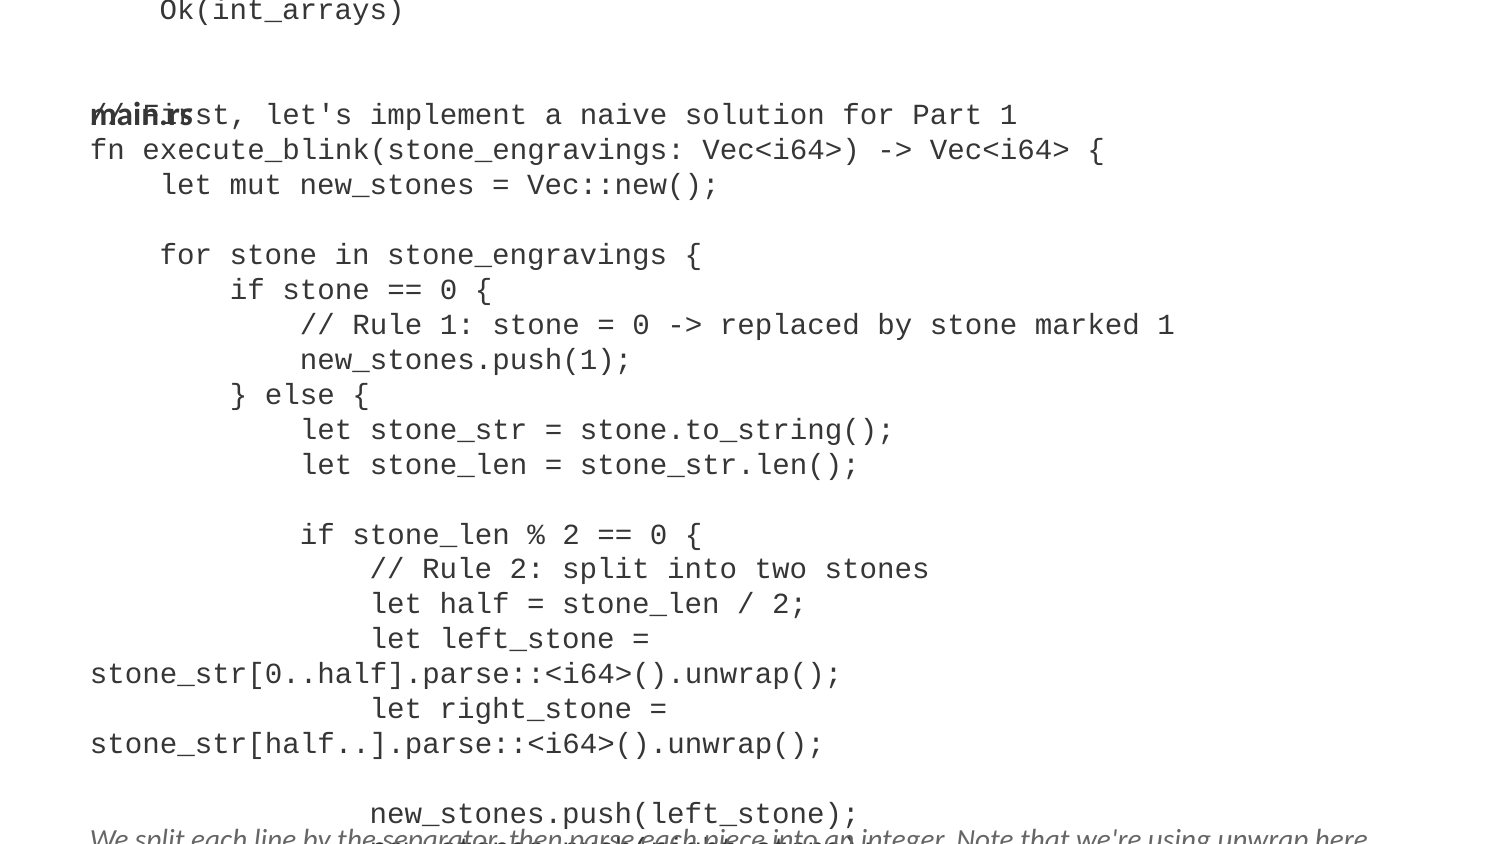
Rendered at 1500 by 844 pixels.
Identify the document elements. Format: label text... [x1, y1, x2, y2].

text_box We split each line by the separator, then parse each piece into an integer. Note that we're using unwrap here, which means this function will panic if it encounters any non-integer values. [74, 794, 1425, 844]
text_box main.rs [74, 74, 1425, 150]
text_box use std::fs::File; use std::io::{self, BufRead, BufReader}; use std::path::Path; fn read_lines_as_int_arrays<P>(filename: P, sep: &str) -> io::Result<Vec<Vec<i32>>> where P: AsRef<Path>, { let file = File::open(filename)?; let reader = BufReader::new(file); let lines: Vec<Result<String, io::Error>> = reader.lines().collect(); let mut int_arrays: Vec<Vec<i32>> = Vec::new(); // split each line by the passed in sep and parse each element as an integer for line in lines { let line: String = line?; let int_array: Vec<i32> = line.split(sep).map(|x| x.parse::<i32>().unwrap()).collect(); int_arrays.push(int_array); } Ok(int_arrays) // First, let's implement a naive solution for Part 1 fn execute_blink(stone_engravings: Vec<i64>) -> Vec<i64> { let mut new_stones = Vec::new(); for stone in stone_engravings { if stone == 0 { // Rule 1: stone = 0 -> replaced by stone marked 1 new_stones.push(1); } else { let stone_str = stone.to_string(); let stone_len = stone_str.len(); if stone_len % 2 == 0 { // Rule 2: split into two stones let half = stone_len / 2; let left_stone = stone_str[0..half].parse::<i64>().unwrap(); let right_stone = stone_str[half..].parse::<i64>().unwrap(); new_stones.push(left_stone); new_stones.push(right_stone); } else { // Rule 3: multiply by 2024 new_stones.push(stone * 2024); } } } new_stones } pub fn run_part_one() -> std::io::Result<()> { let input = read_lines_as_int_arrays("src/day_11/input.txt", "")?; let initial_stone_engravings: Vec<i64> = input[0].iter().map(|&x| x as i64).collect(); let mut stone_engravings = initial_stone_engravings.clone(); for _ in 0..25 { stone_engravings = execute_blink(stone_engravings); } println!("Count of stones after 25 blinks: {}", stone_engravings.len()); Ok(()) } [74, 179, 1425, 780]
